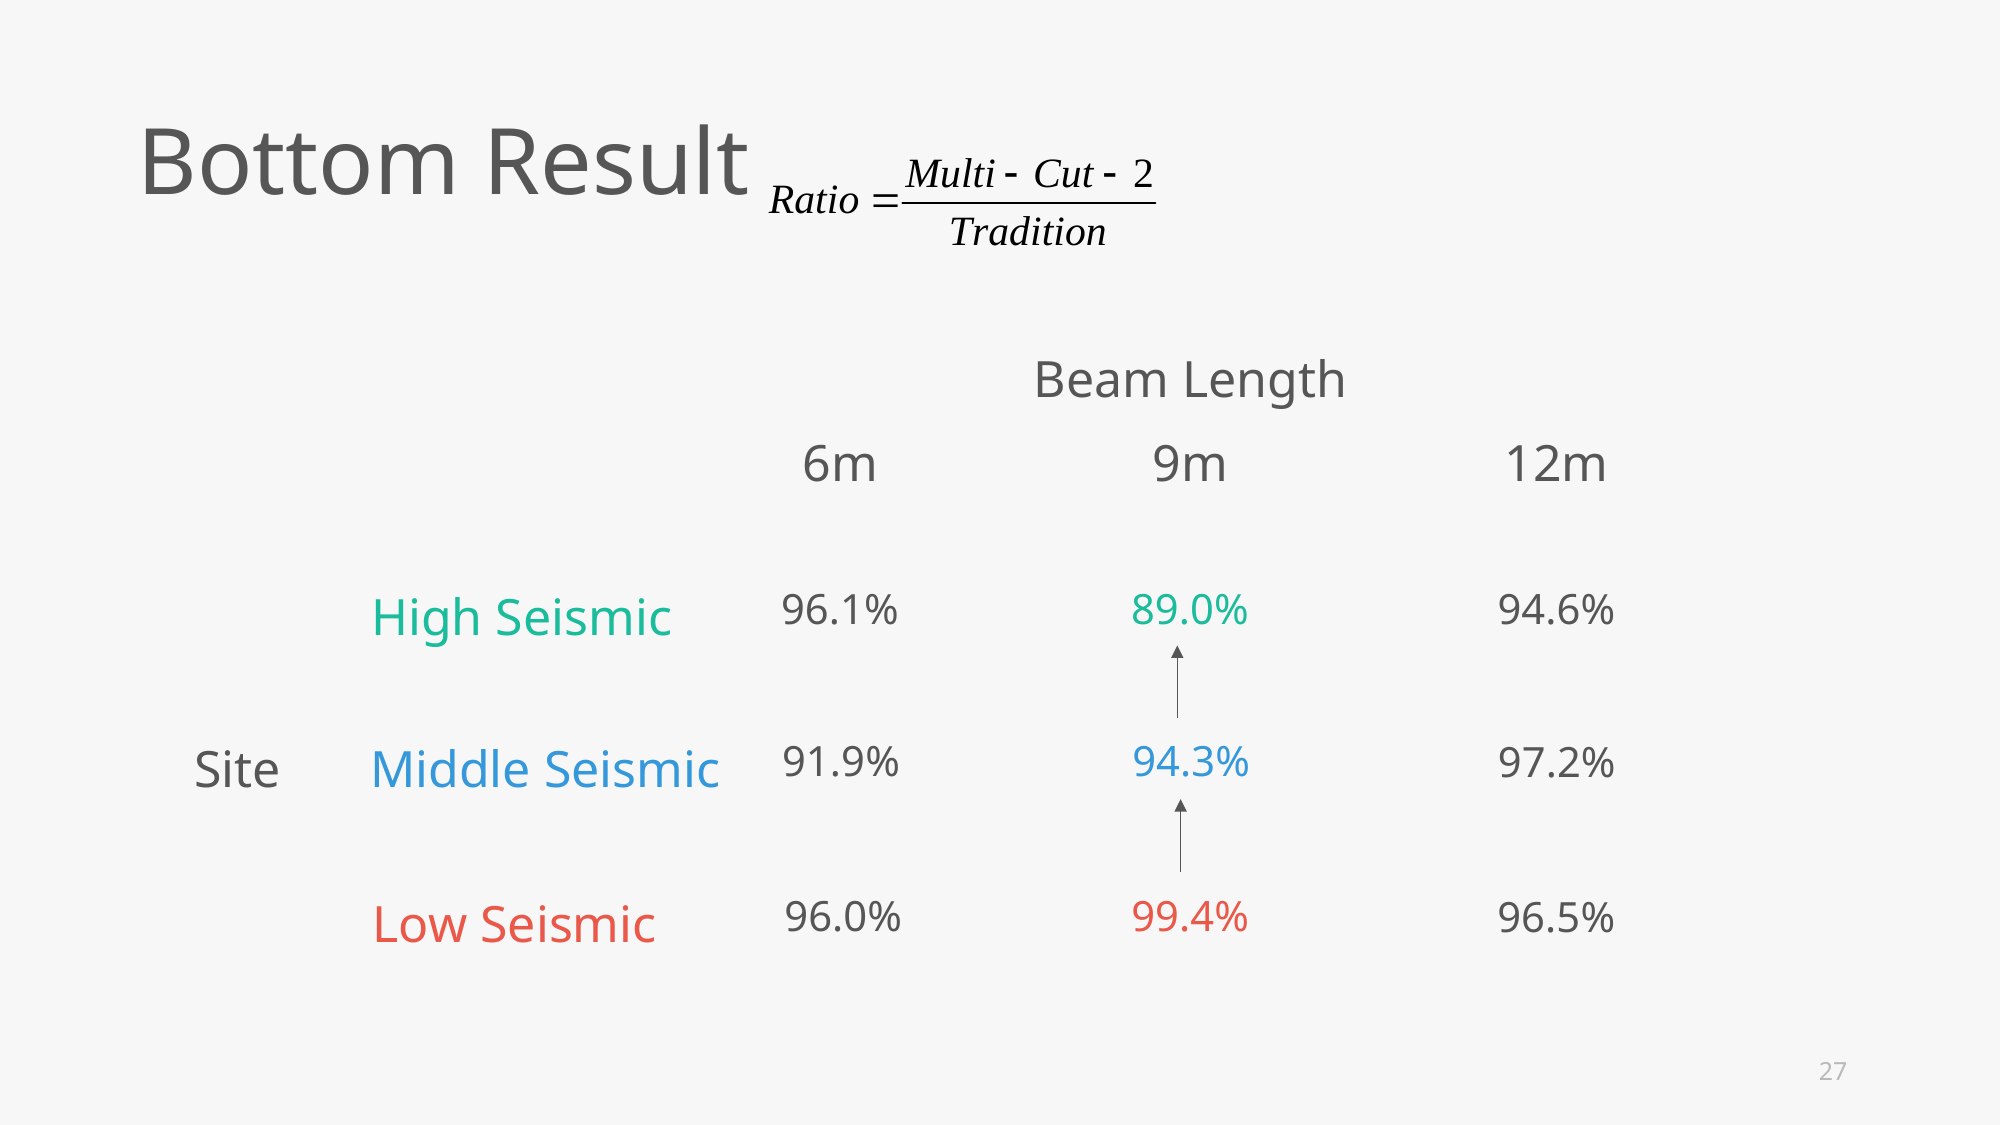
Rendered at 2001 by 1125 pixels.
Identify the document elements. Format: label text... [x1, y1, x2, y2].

text_box 94.3% [1132, 717, 1265, 793]
text_box Beam Length [1033, 328, 1363, 416]
text_box 96.1% [781, 565, 914, 641]
text_box High Seismic [371, 565, 688, 653]
text_box 99.4% [1131, 872, 1265, 948]
text_box Site [194, 718, 296, 805]
text_box 91.9% [782, 717, 915, 793]
text_box Middle Seismic [370, 718, 736, 805]
text_box 6m [802, 411, 893, 499]
text_box 12m [1504, 411, 1624, 499]
text_box 96.0% [784, 872, 918, 948]
text_box 94.6% [1497, 566, 1631, 641]
text_box Low Seismic [372, 873, 672, 960]
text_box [764, 150, 1160, 251]
text_box 97.2% [1497, 718, 1631, 794]
text_box 89.0% [1130, 565, 1264, 641]
text_box 96.5% [1497, 873, 1630, 949]
list Bottom Result [137, 108, 873, 224]
text_box 9m [1152, 416, 1243, 499]
slide_number 27 [1412, 1042, 1863, 1103]
